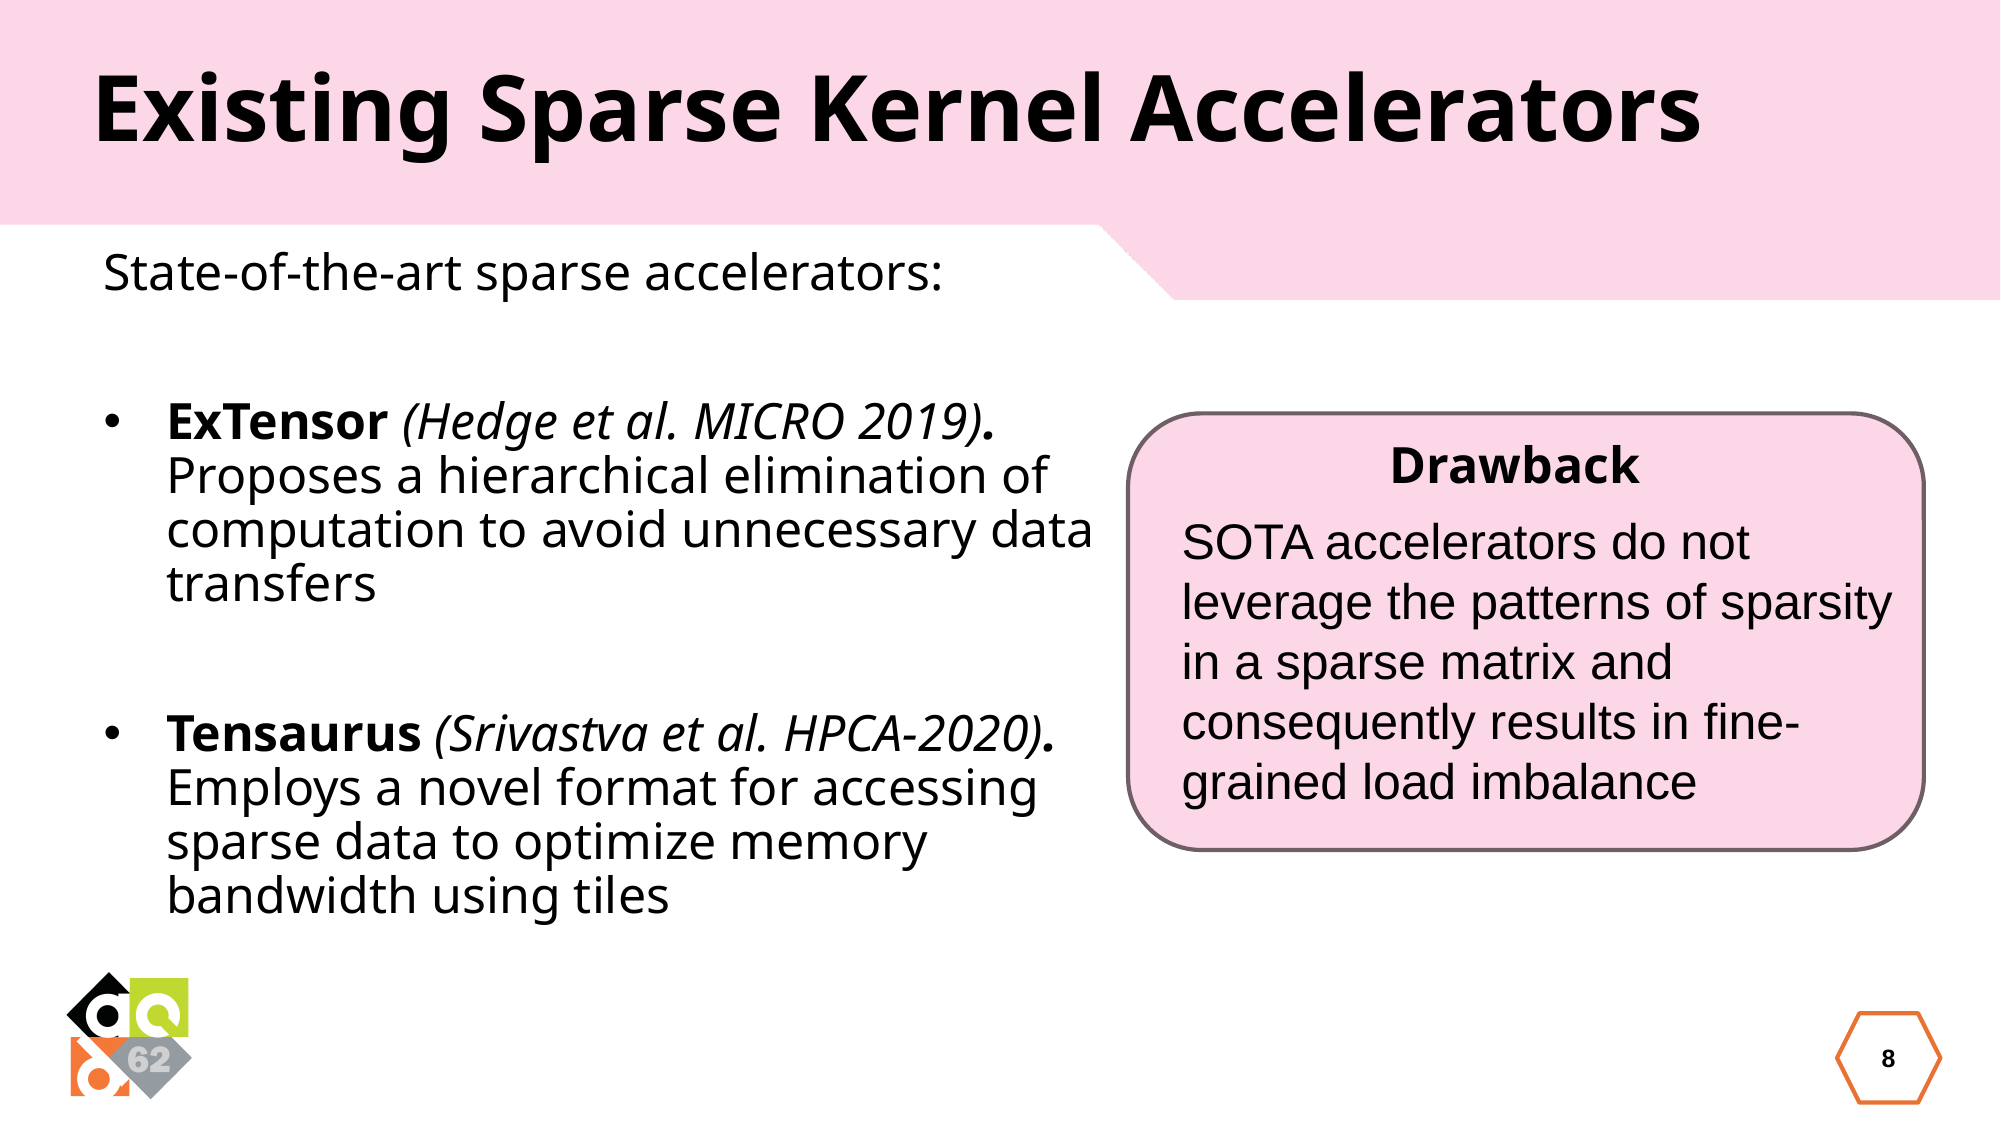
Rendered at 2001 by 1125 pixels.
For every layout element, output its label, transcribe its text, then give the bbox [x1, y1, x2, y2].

title Existing Sparse Kernel Accelerators [76, 3, 1941, 221]
picture [0, 0, 2001, 300]
picture [41, 948, 218, 1125]
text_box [1127, 413, 1941, 851]
text_box State-of-the-art sparse accelerators: ExTensor (Hedge et al. MICRO 2019). Proposes a hierarchical elimination of computation to avoid unnecessary data transfers Tensaurus (Srivastva et al. HPCA-2020). Employs a novel format for accessing sparse data to optimize memory bandwidth using tiles [75, 239, 1129, 1014]
slide_number 8 [1835, 1011, 1943, 1105]
